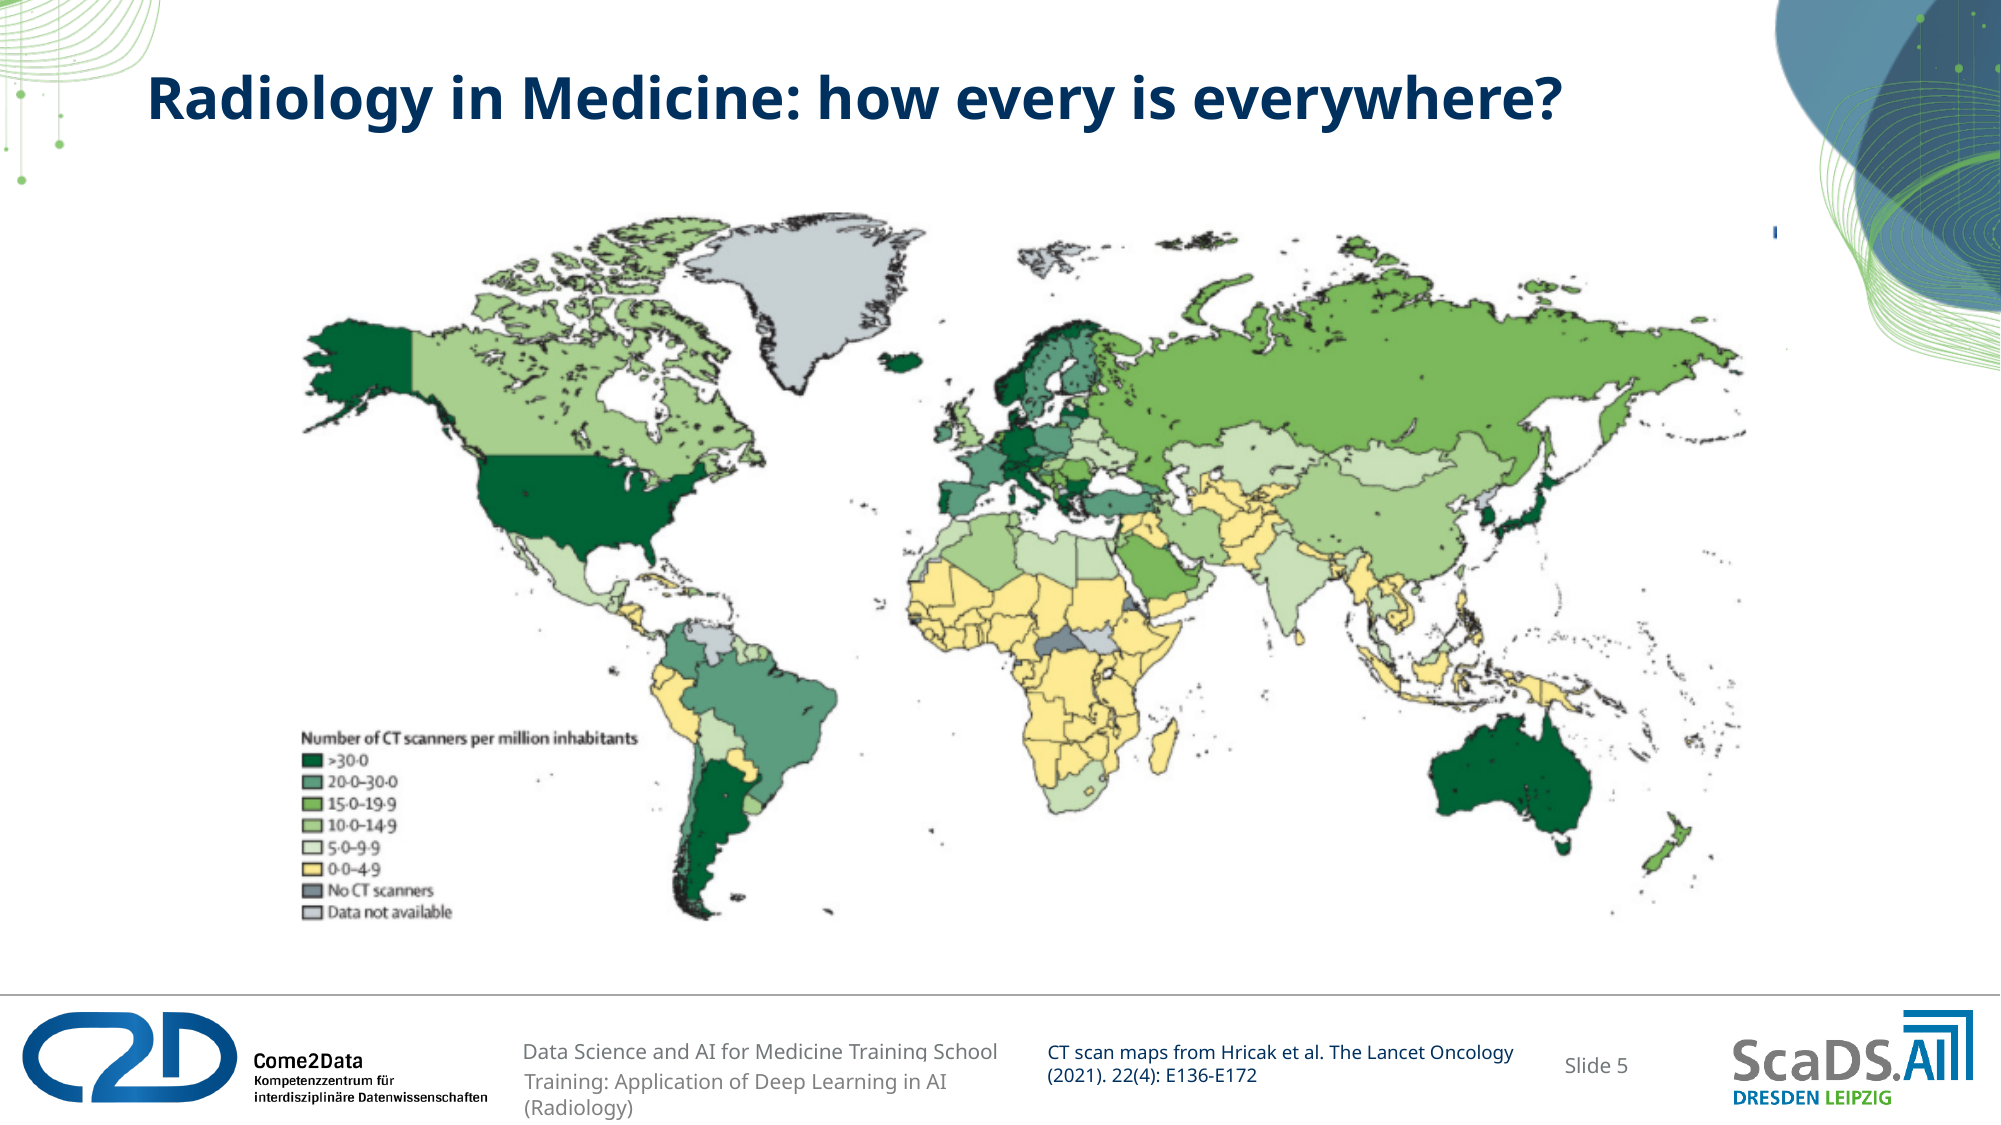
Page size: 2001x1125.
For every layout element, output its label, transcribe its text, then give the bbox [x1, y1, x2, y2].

picture [0, 0, 172, 235]
text_box CT scan maps from Hricak et al. The Lancet Oncology (2021). 22(4): E136-E172 [1032, 1033, 1556, 1094]
picture [2, 974, 508, 1125]
picture [1731, 1008, 1975, 1108]
picture [275, 0, 2001, 940]
text_box Training: Application of Deep Learning in AI (Radiology) [509, 1061, 1033, 1125]
title Radiology in Medicine: how every is everywhere? [146, 61, 1831, 195]
